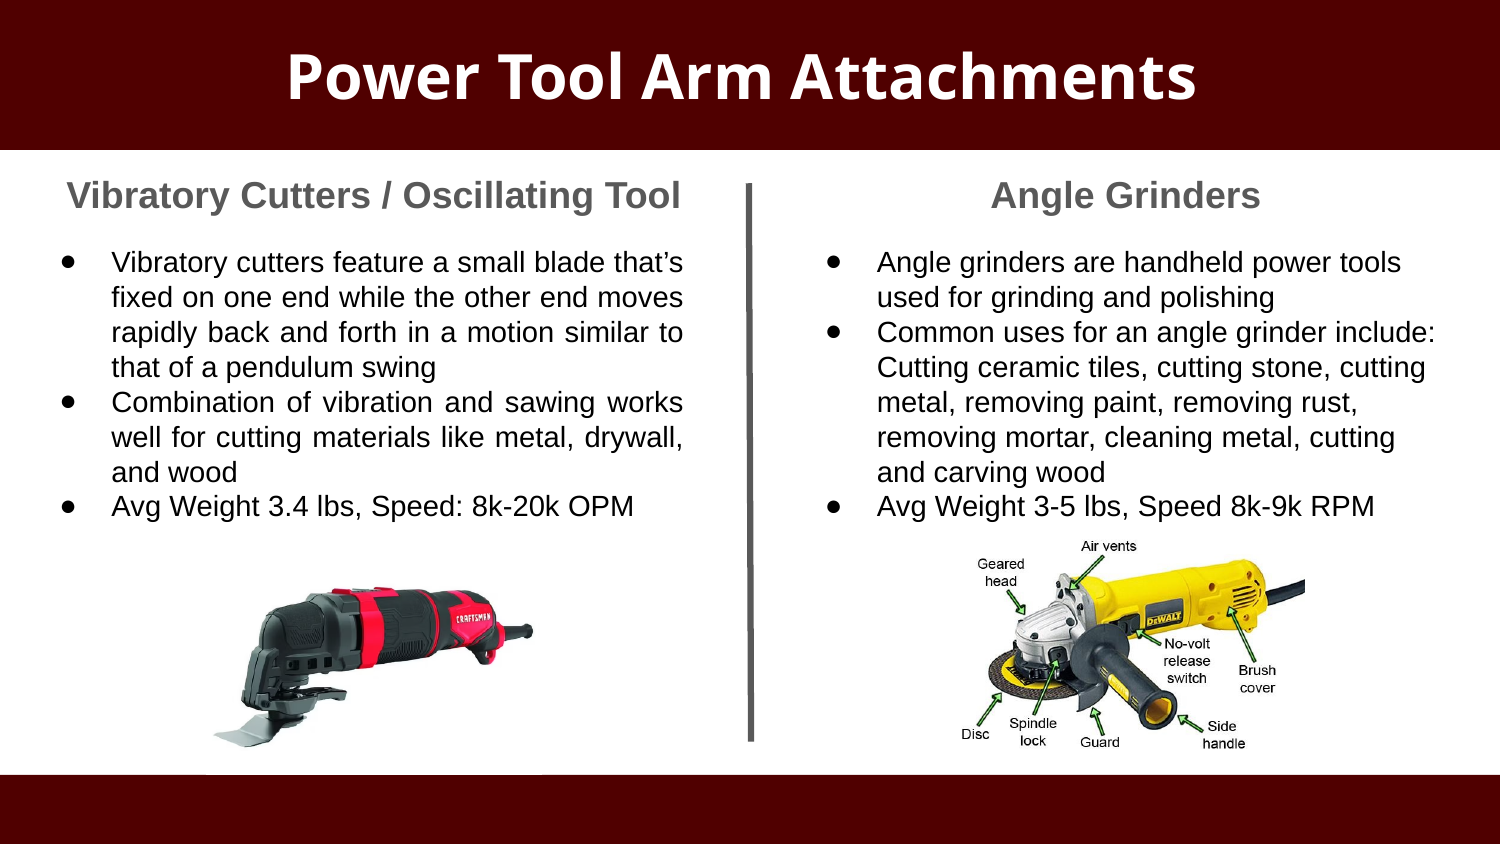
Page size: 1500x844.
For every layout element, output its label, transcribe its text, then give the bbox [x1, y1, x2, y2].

picture [946, 525, 1305, 764]
text_box Angle Grinders [773, 156, 1479, 243]
text_box Vibratory cutters feature a small blade that’s fixed on one end while the other end moves rapidly back and forth in a motion similar to that of a pendulum swing Combination of vibration and sawing works well for cutting materials like metal, drywall, and wood Avg Weight 3.4 lbs, Speed: 8k-20k OPM [21, 228, 700, 562]
text_box Vibratory Cutters / Oscillating Tool [21, 156, 727, 243]
title [0, 774, 1500, 844]
picture [206, 572, 543, 776]
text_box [748, 182, 752, 742]
title Power Tool Arm Attachments [0, 0, 1500, 150]
text_box Angle grinders are handheld power tools used for grinding and polishing Common uses for an angle grinder include: Cutting ceramic tiles, cutting stone, cutting metal, removing paint, removing rust, removing mortar, cleaning metal, cutting and carving wood Avg Weight 3-5 lbs, Speed 8k-9k RPM [786, 228, 1465, 721]
